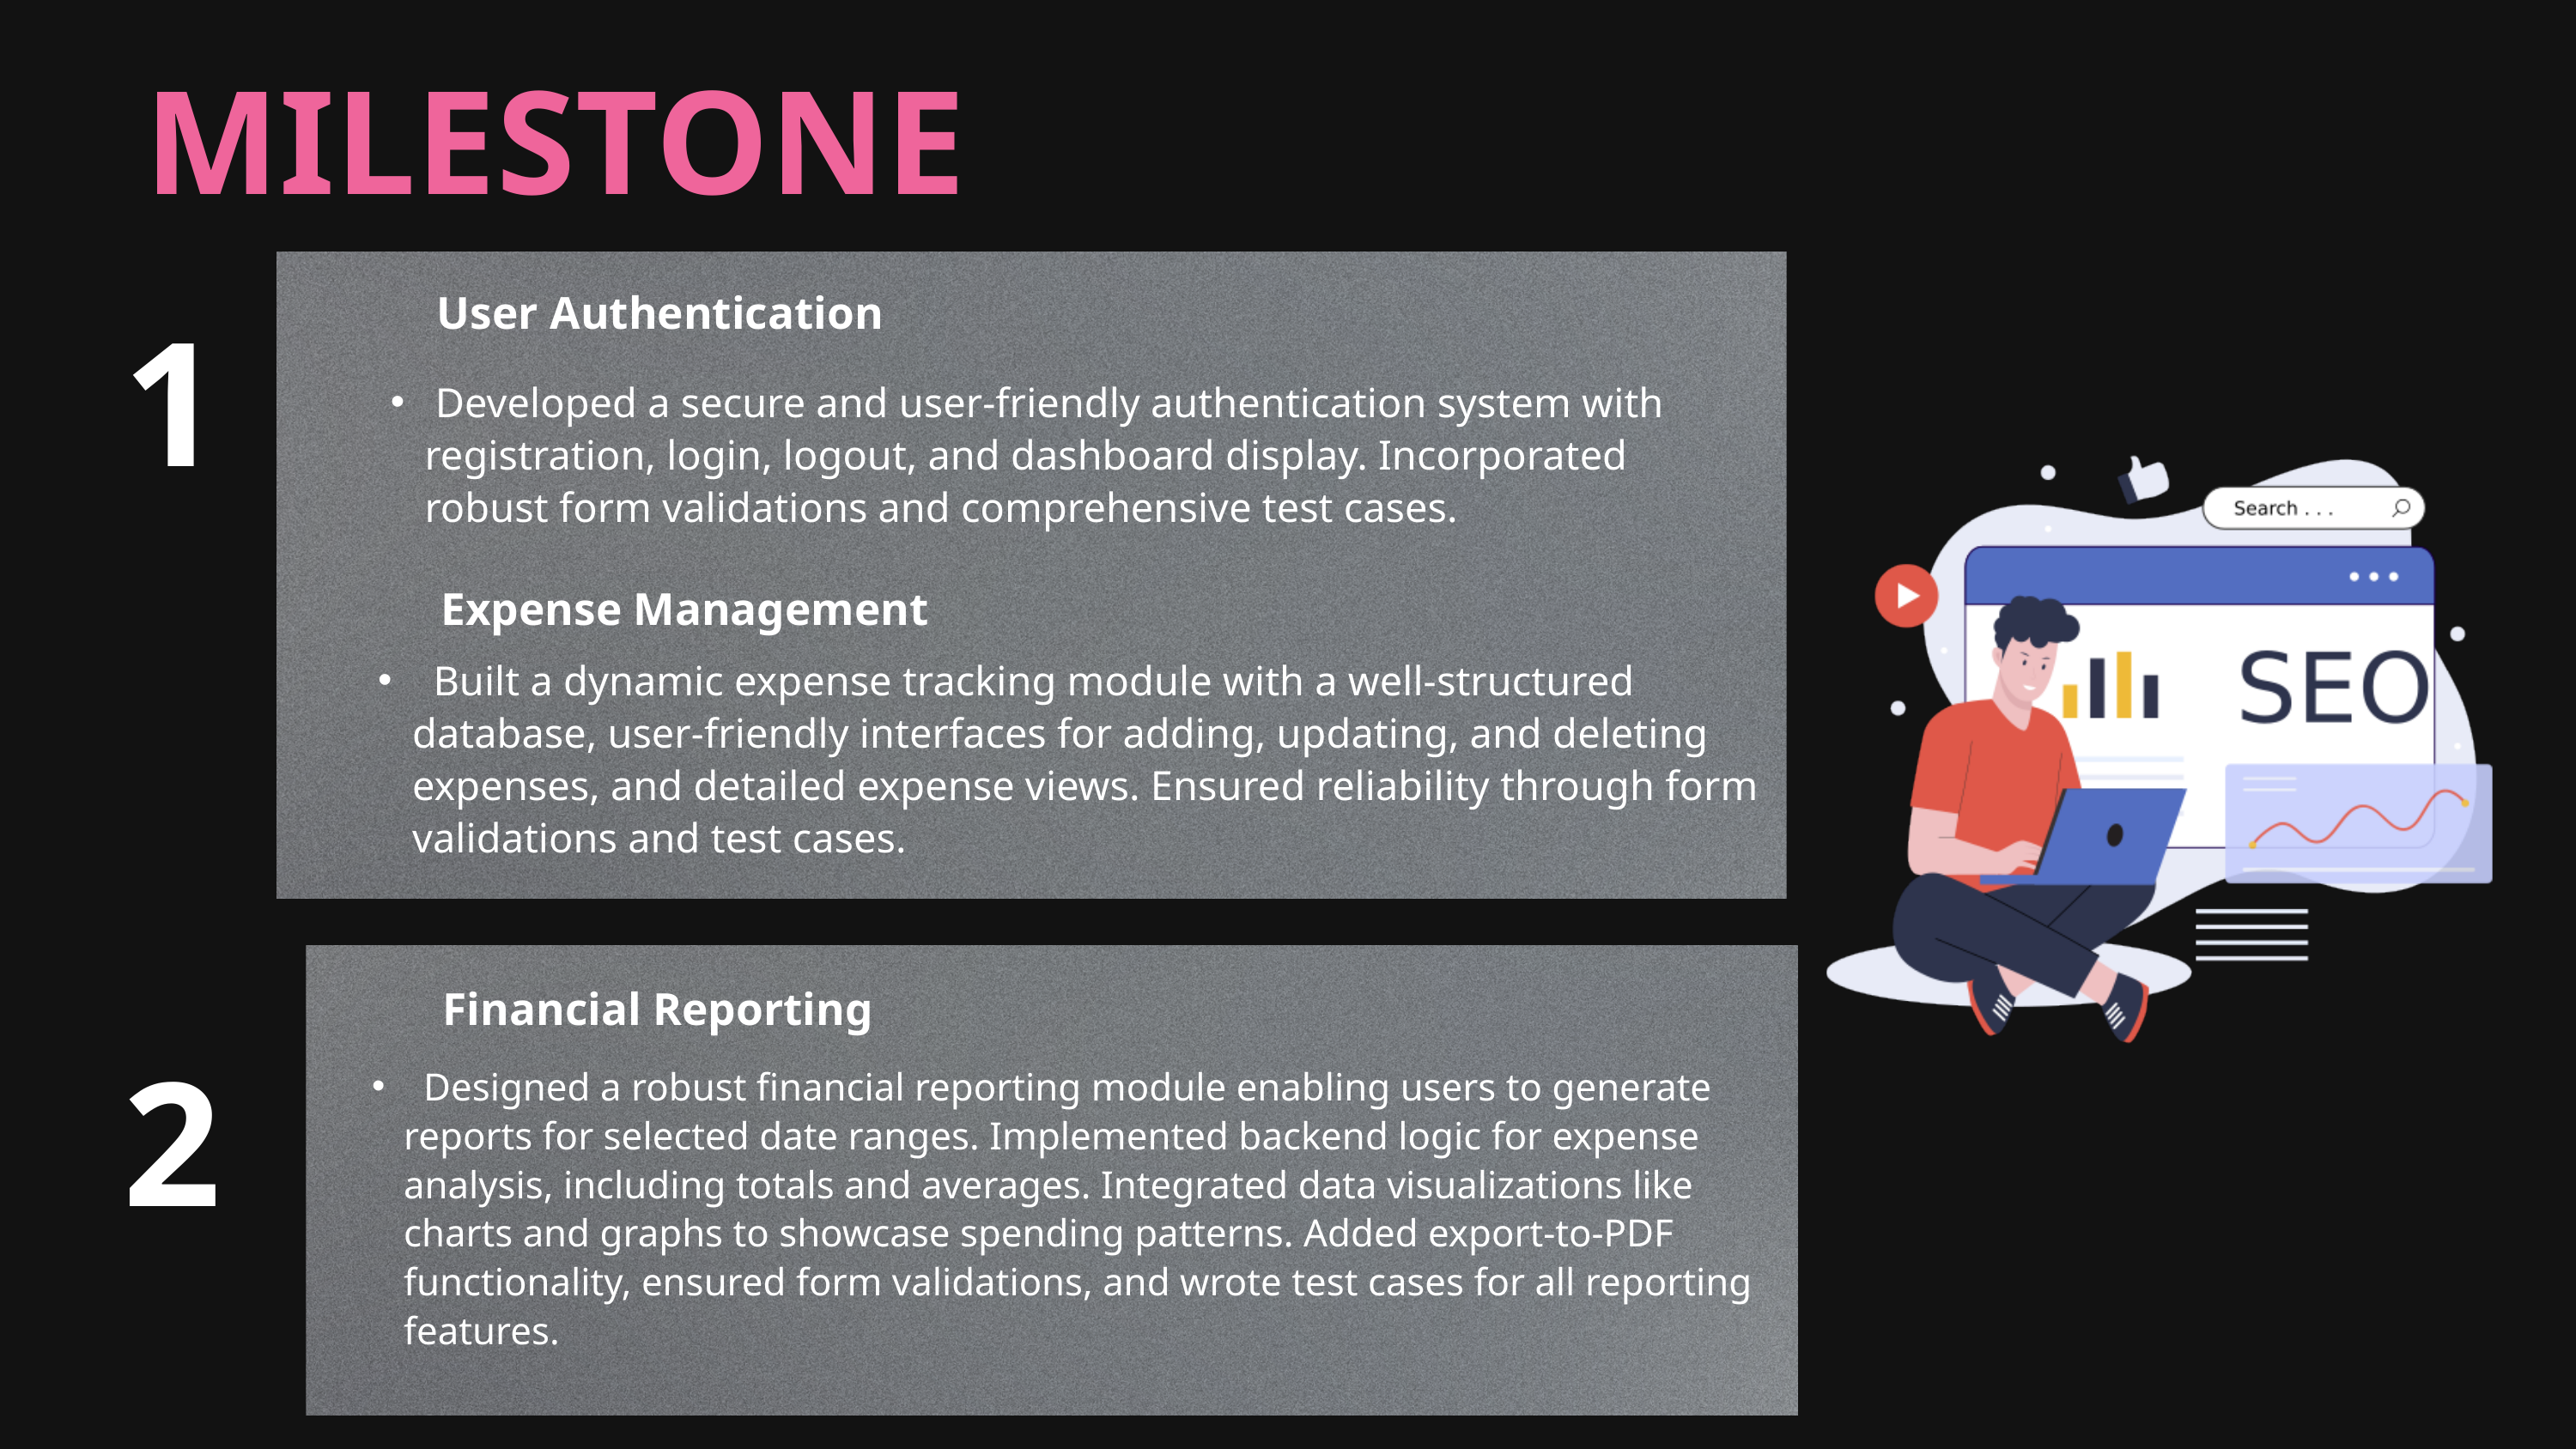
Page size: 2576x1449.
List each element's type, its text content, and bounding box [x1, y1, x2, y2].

text_box [306, 945, 1798, 1416]
text_box 2 [123, 1069, 214, 1241]
text_box Designed a robust financial reporting module enabling users to generate reports for selected date ranges. Implemented backend logic for expense analysis, including totals and averages. Integrated data visualizations like charts and graphs to showcase spending patterns. Added export-to-PDF functionality, ensured form validations, and wrote test cases for all reporting features. [339, 1010, 1778, 1353]
text_box Developed a secure and user-friendly authentication system with registration, login, logout, and dashboard display. Incorporated robust form validations and comprehensive test cases. [355, 320, 1731, 530]
text_box 1 [123, 329, 214, 501]
text_box Financial Reporting [360, 972, 957, 1010]
text_box Built a dynamic expense tracking module with a well-structured database, user-friendly interfaces for adding, updating, and deleting expenses, and detailed expense views. Ensured reliability through form validations and test cases. [343, 598, 1798, 913]
text_box Expense Management [307, 572, 1063, 634]
text_box MILESTONE [144, 79, 1454, 223]
text_box [276, 252, 1787, 899]
text_box User Authentication [362, 276, 959, 338]
text_box [1826, 454, 2493, 1046]
